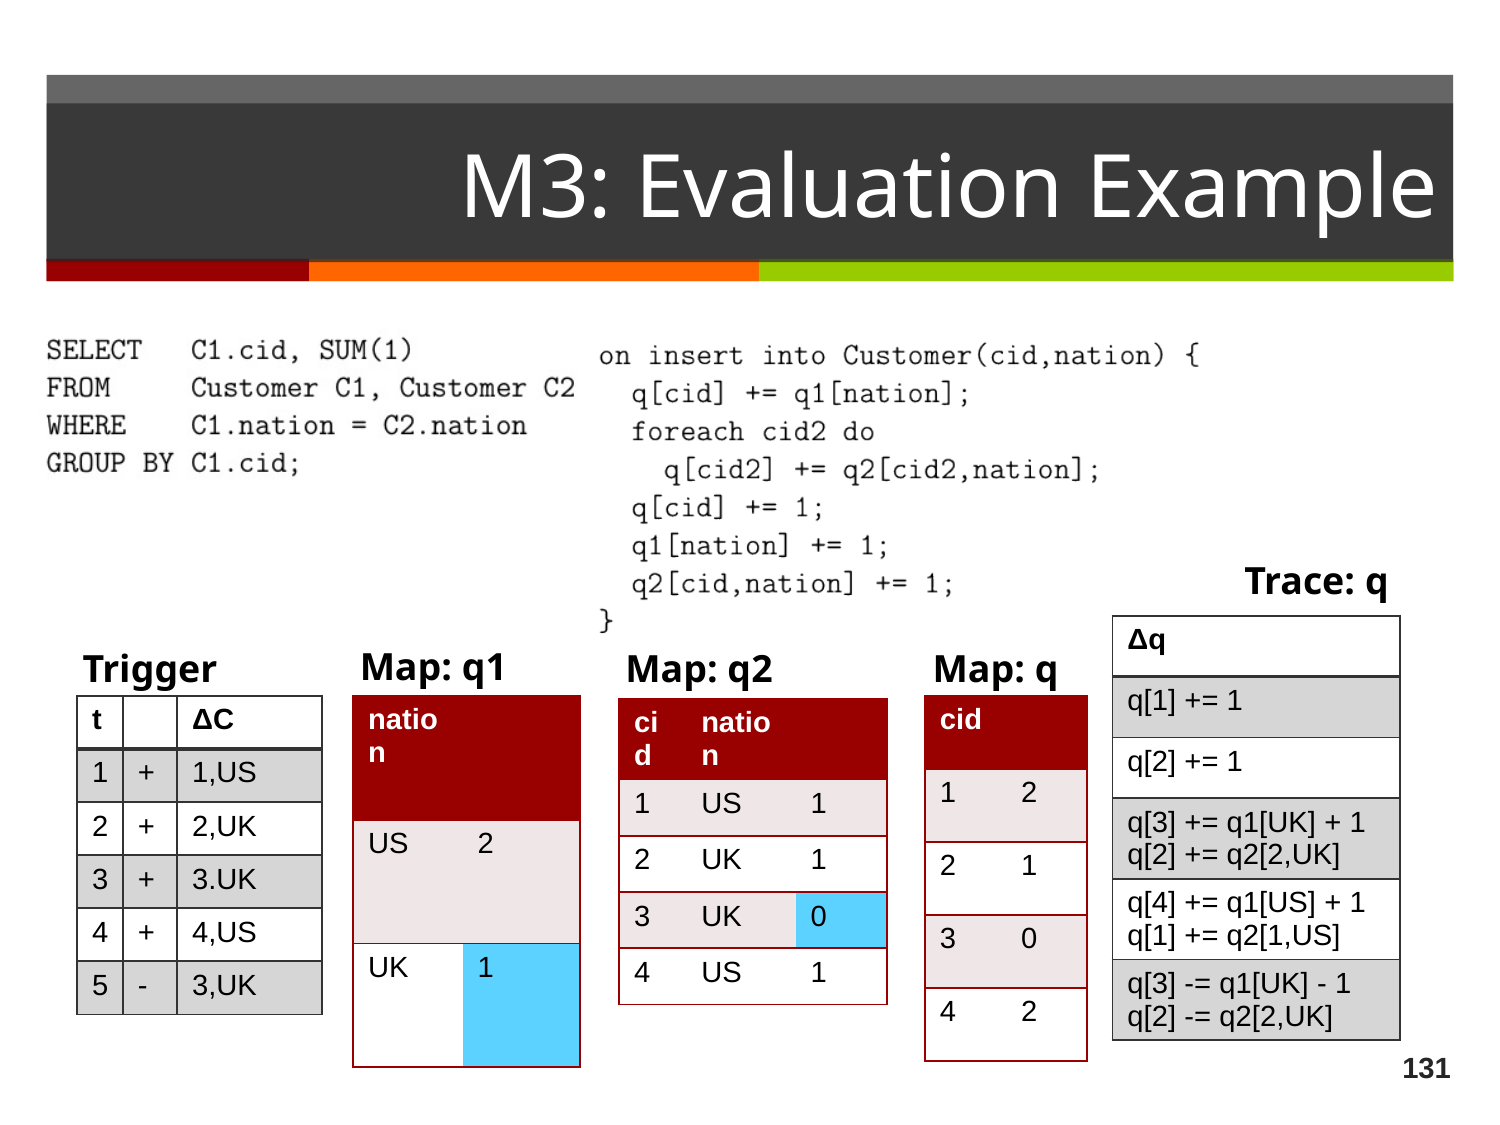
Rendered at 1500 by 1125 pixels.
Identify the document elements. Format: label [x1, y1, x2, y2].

table_header [620, 699, 886, 779]
table_cell [1113, 960, 1399, 1039]
picture [36, 328, 585, 488]
text_box [67, 637, 233, 698]
table_cell [1113, 678, 1399, 737]
table_cell [78, 751, 122, 801]
table_cell [620, 780, 886, 835]
picture [586, 328, 1215, 647]
table_header [354, 697, 579, 819]
table_cell [124, 856, 176, 907]
table_cell [926, 989, 1086, 1060]
table_cell [1113, 880, 1399, 959]
text_box [344, 635, 522, 695]
table_cell [926, 770, 1086, 841]
table_cell [354, 821, 579, 943]
table_cell [354, 944, 579, 1066]
table_cell [620, 837, 886, 891]
table_header [78, 698, 122, 747]
table_cell [124, 803, 176, 854]
table_cell [78, 856, 122, 907]
table_cell [124, 962, 176, 1014]
table_header [1113, 617, 1399, 675]
table_cell [78, 962, 122, 1014]
table_cell [78, 909, 122, 960]
table_header [926, 697, 1086, 768]
table_cell [178, 803, 321, 854]
table_cell [178, 751, 321, 801]
table_cell [620, 893, 886, 947]
title [46, 103, 1454, 263]
text_box [917, 647, 1074, 698]
text_box [610, 647, 788, 698]
table_cell [926, 916, 1086, 987]
table_header [178, 697, 321, 747]
table_cell [1113, 799, 1399, 878]
table_cell [1113, 738, 1399, 797]
table_cell [178, 856, 321, 907]
table_cell [178, 962, 321, 1014]
table_cell [926, 843, 1086, 914]
table_header [124, 698, 176, 747]
table_cell [620, 949, 886, 1004]
table_cell [178, 909, 321, 960]
text_box [1229, 549, 1404, 610]
table_cell [78, 803, 122, 854]
table_cell [124, 751, 176, 801]
table_cell [124, 909, 176, 960]
